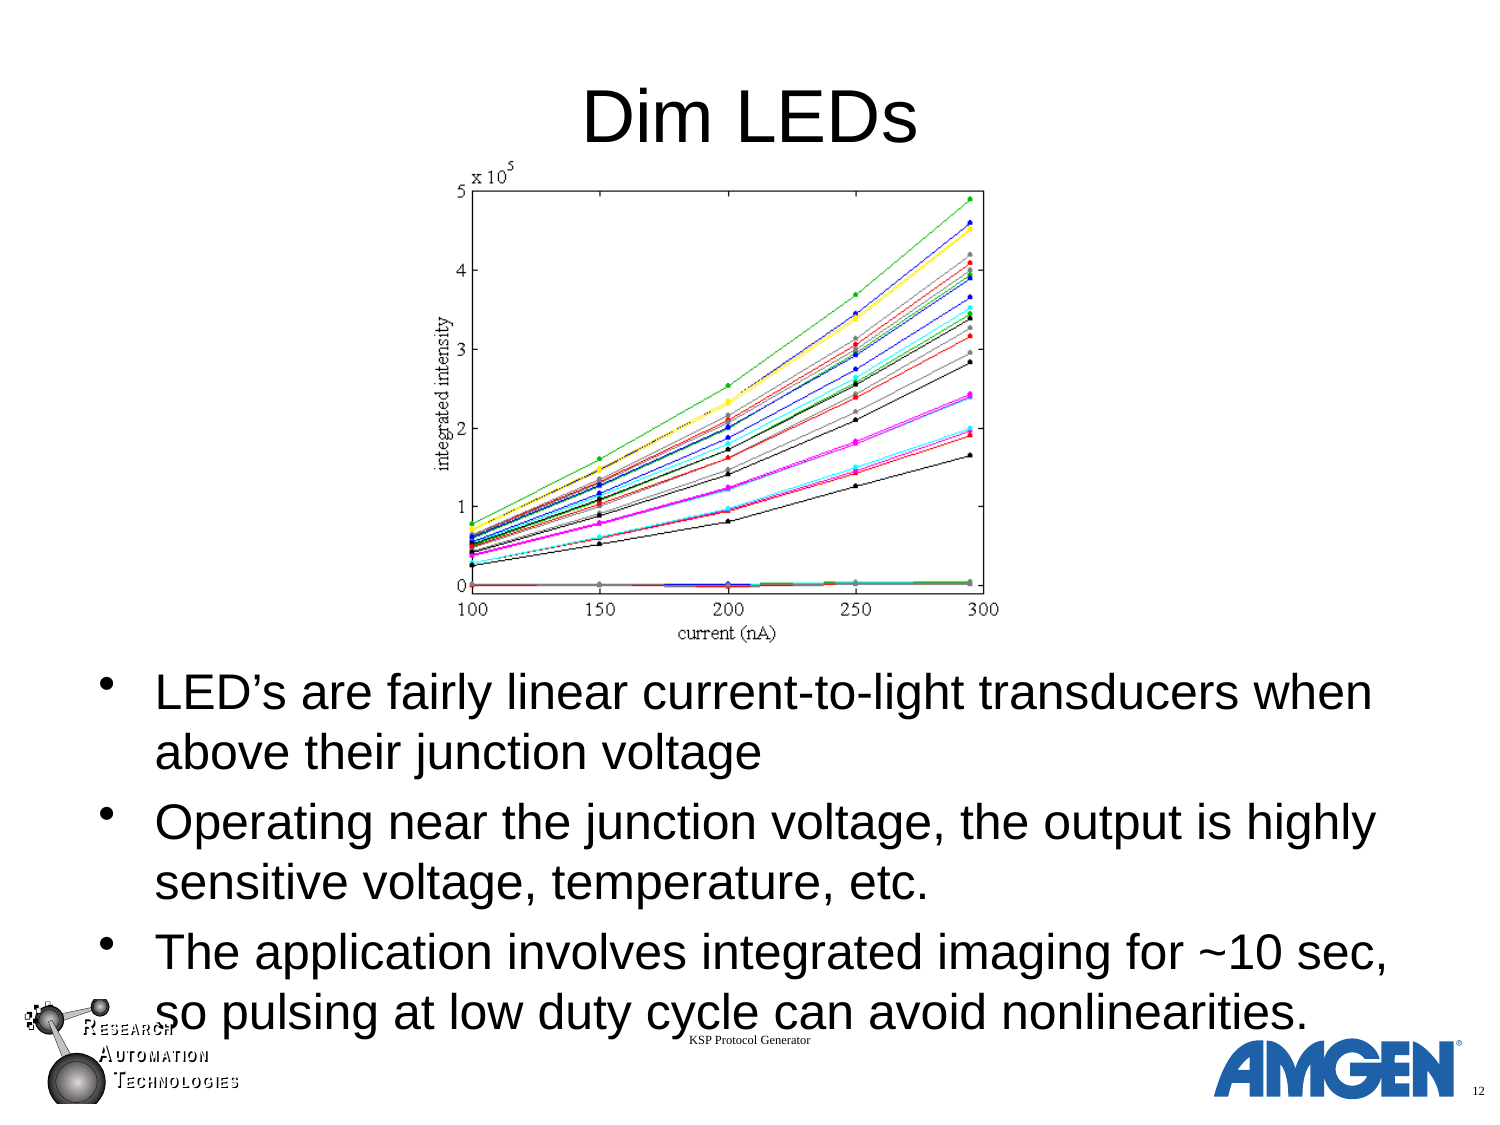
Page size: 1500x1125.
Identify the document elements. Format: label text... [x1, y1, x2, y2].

title Dim LEDs [112, 50, 1388, 175]
picture [387, 154, 1048, 650]
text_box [24, 999, 244, 1104]
slide_number 12 [1417, 1074, 1500, 1125]
picture [1212, 1037, 1464, 1100]
list LED’s are fairly linear current-to-light transducers when above their junction voltage Operating near the junction voltage, the output is highly sensitive voltage, temperature, etc. The application involves integrated imaging for ~10 sec, so pulsing at low duty cycle can avoid nonlinearities. [83, 652, 1417, 1125]
